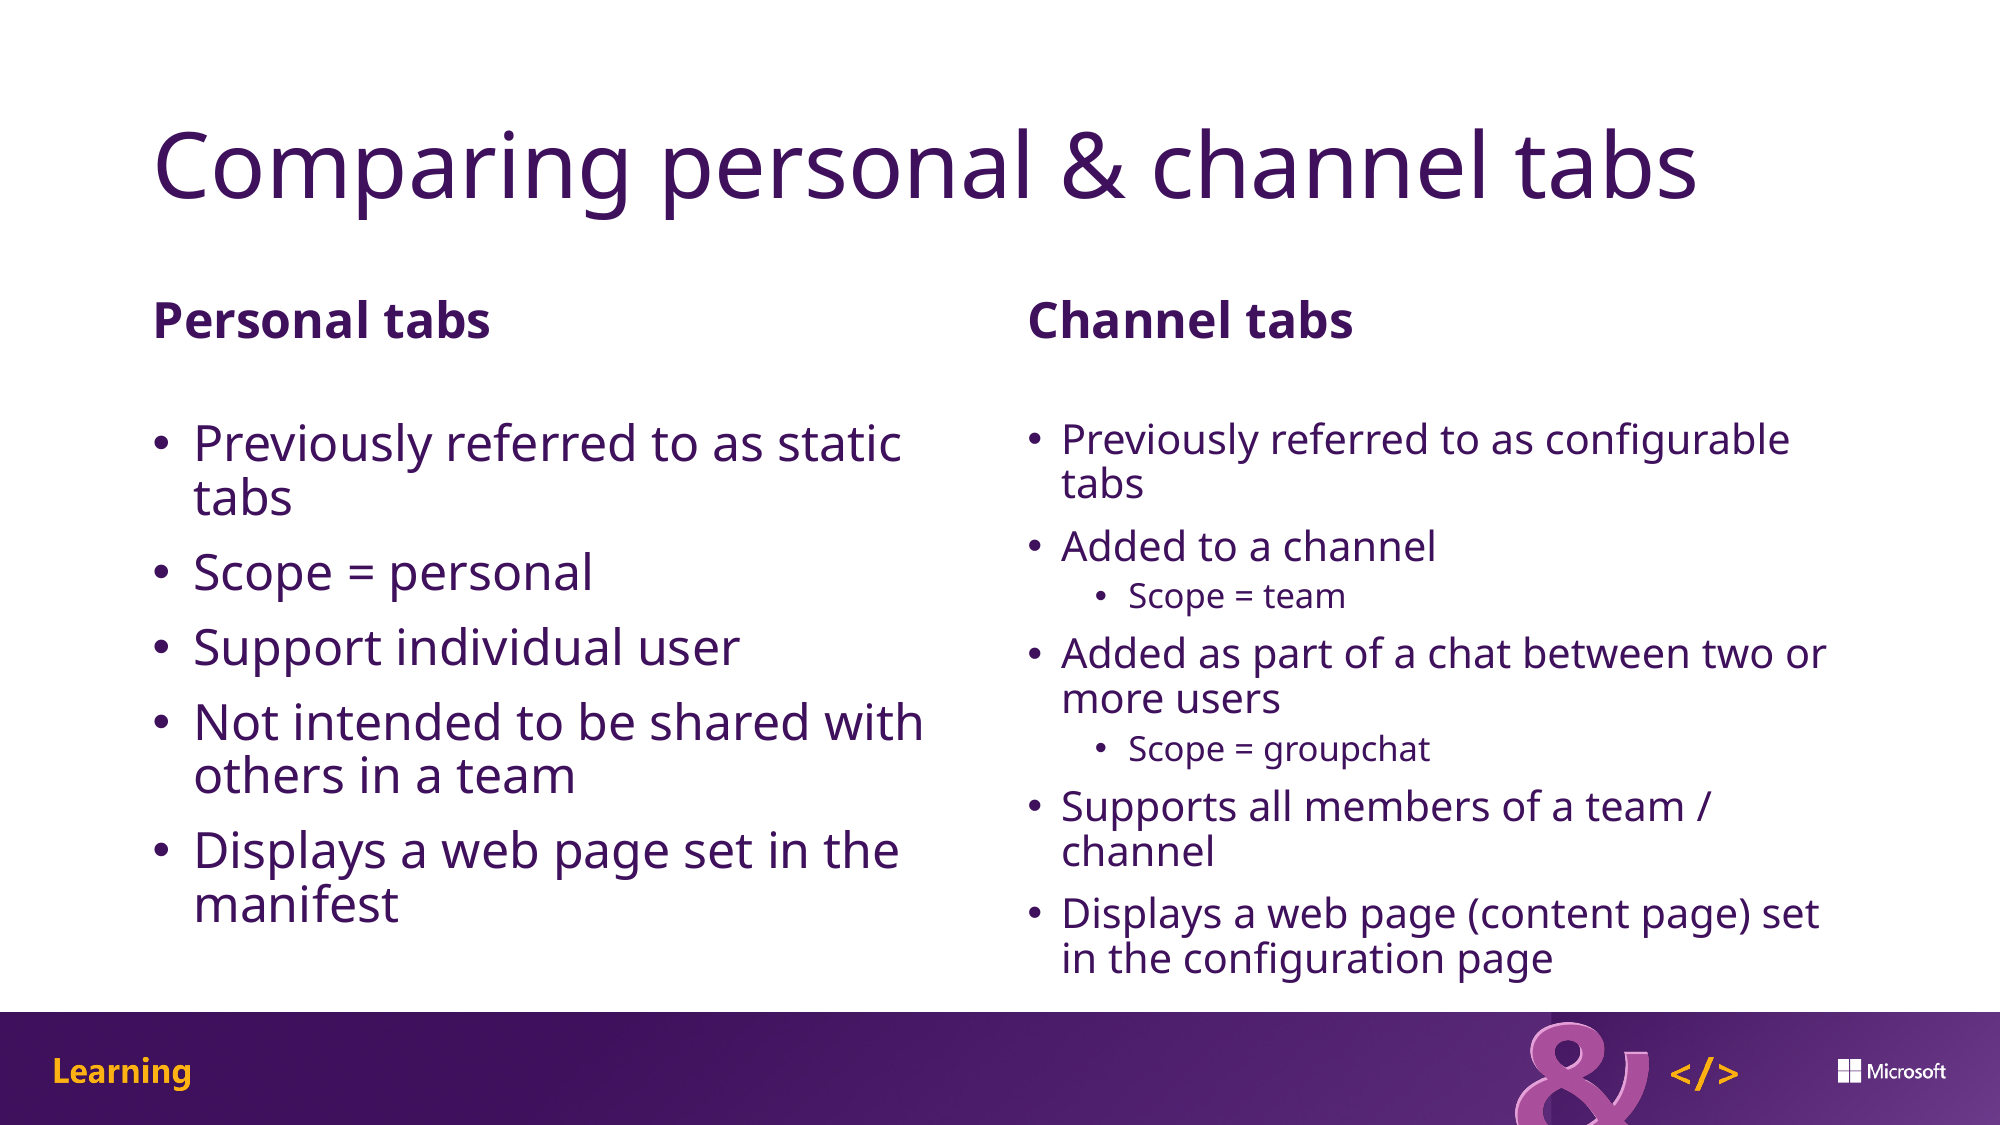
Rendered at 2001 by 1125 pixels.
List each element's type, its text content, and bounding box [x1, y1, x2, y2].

list Previously referred to as static tabs Scope = personal Support individual user Not intended to be shared with others in a team Displays a web page set in the manifest [137, 410, 984, 991]
list Personal tabs [137, 275, 984, 358]
picture [0, 1012, 2000, 1125]
title Comparing personal & channel tabs [137, 59, 1863, 278]
list Previously referred to as configurable tabs Added to a channel Scope = team Added as part of a chat between two or more users Scope = groupchat Supports all members of a team / channel Displays a web page (content page) set in the configuration page [1012, 410, 1863, 991]
list Channel tabs [1012, 275, 1863, 358]
